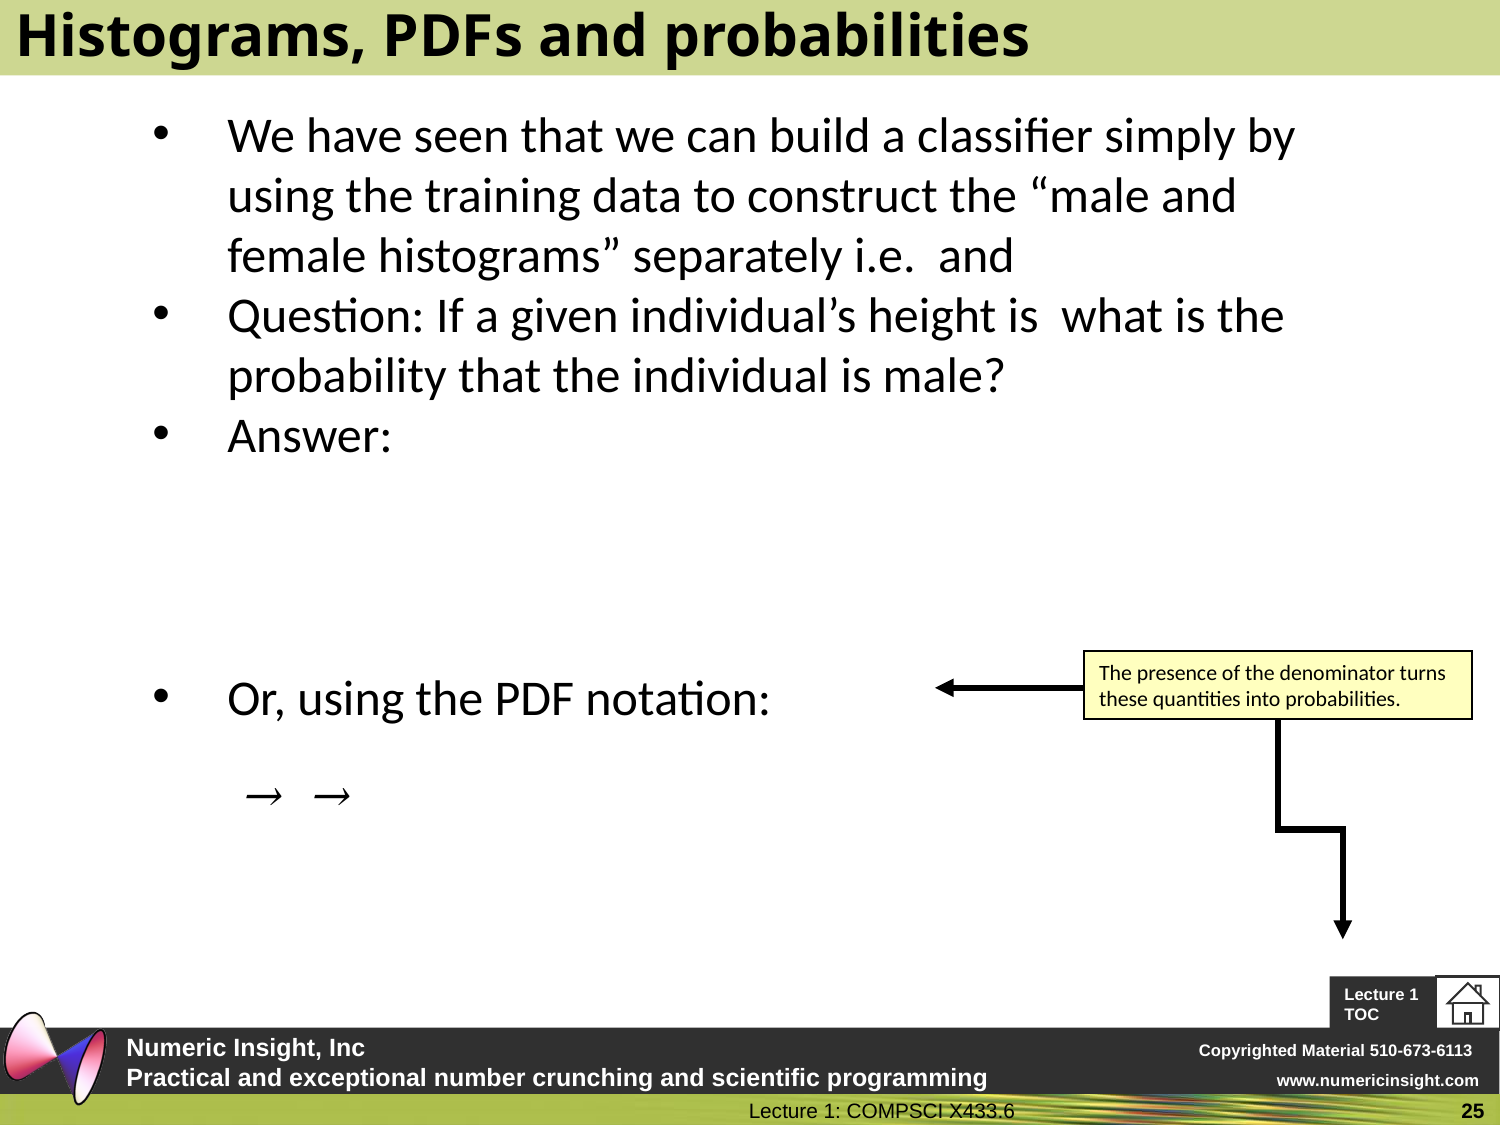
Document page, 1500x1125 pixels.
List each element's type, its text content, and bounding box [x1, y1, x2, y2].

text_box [934, 657, 1472, 940]
picture [0, 1007, 1500, 1125]
title Histograms, PDFs and probabilities [0, 0, 1500, 76]
